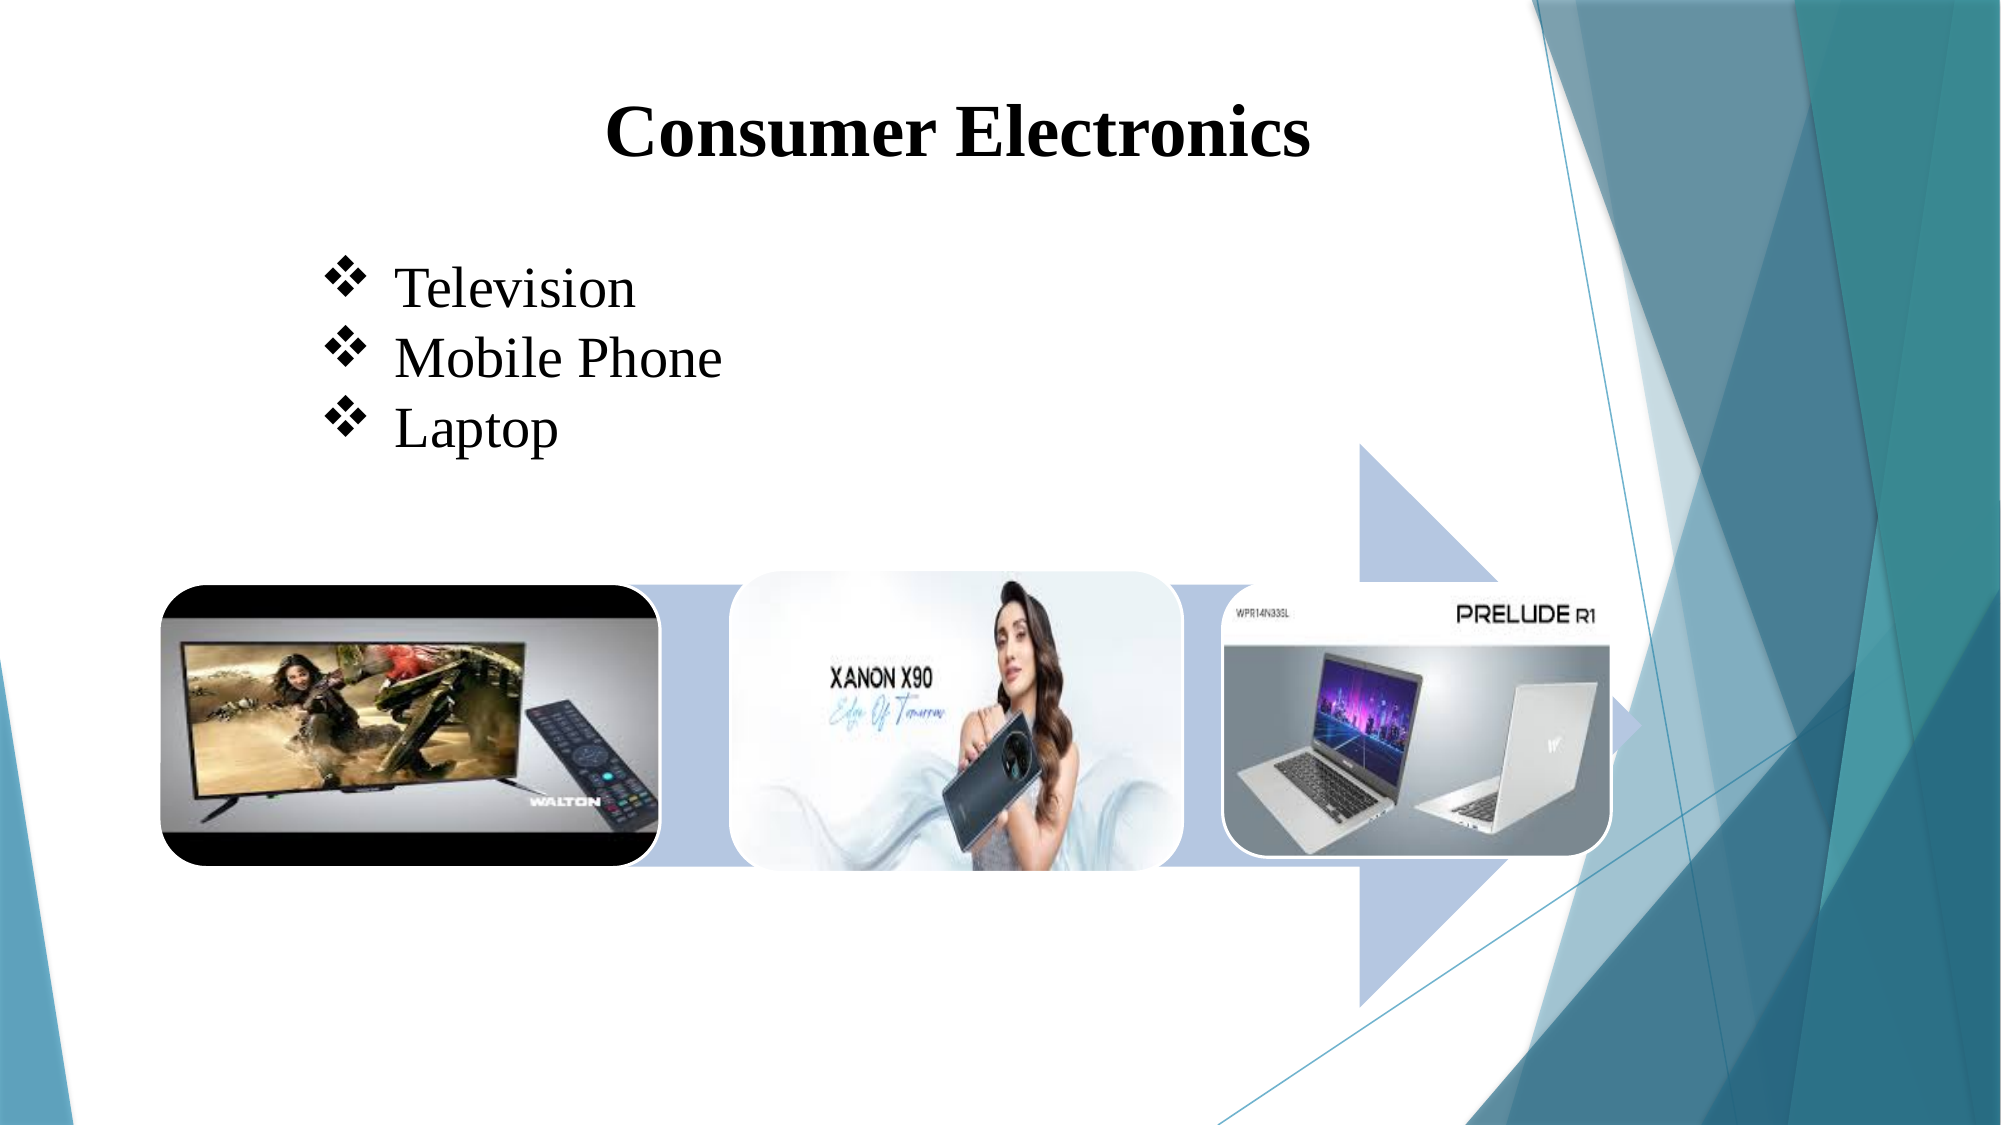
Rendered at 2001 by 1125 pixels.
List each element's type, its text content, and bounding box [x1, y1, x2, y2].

text_box Television Mobile Phone Laptop [304, 241, 1135, 442]
text_box Consumer Electronics [589, 73, 1471, 179]
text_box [151, 442, 1643, 1009]
